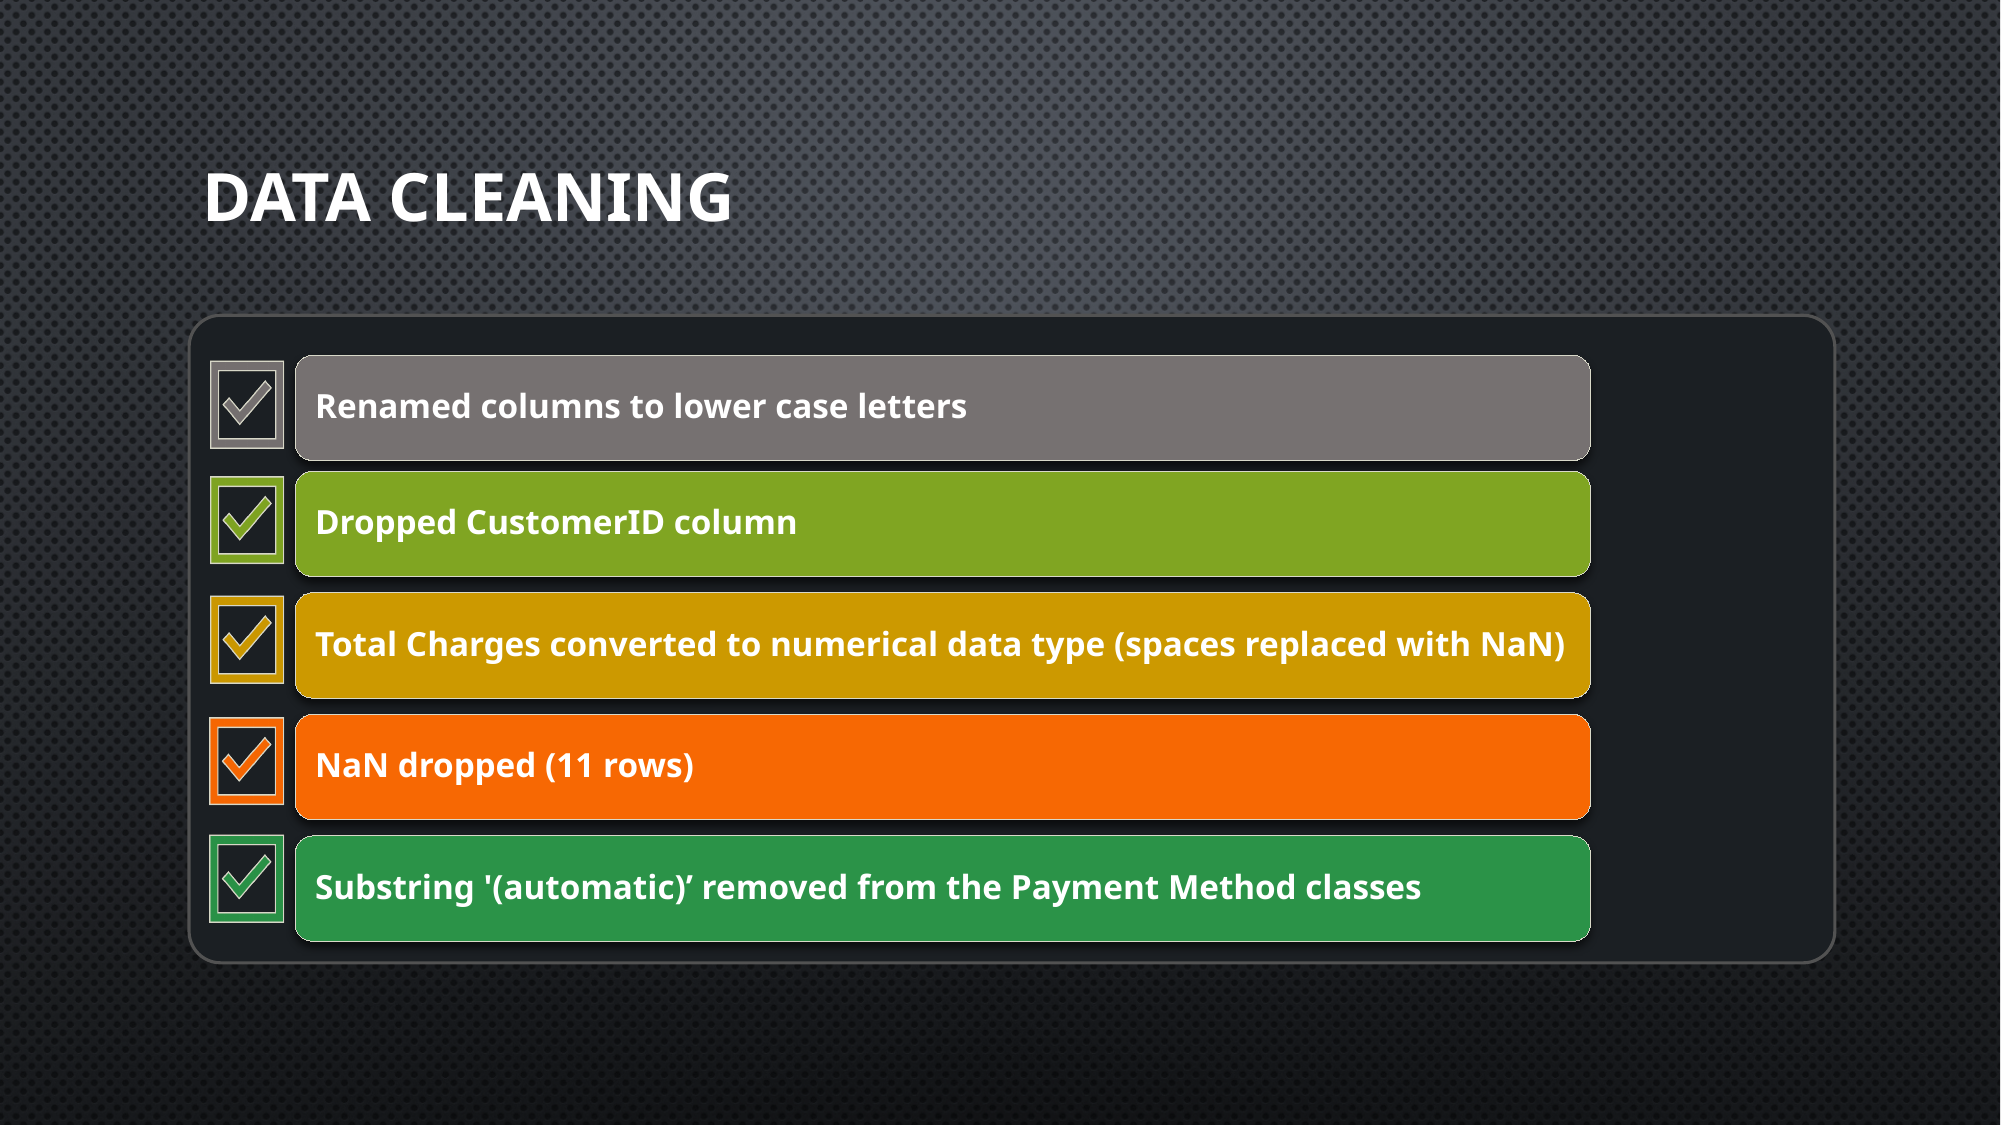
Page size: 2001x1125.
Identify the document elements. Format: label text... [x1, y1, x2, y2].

title Data Cleaning [187, 74, 1849, 316]
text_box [181, 327, 1813, 956]
text_box [194, 316, 1837, 965]
